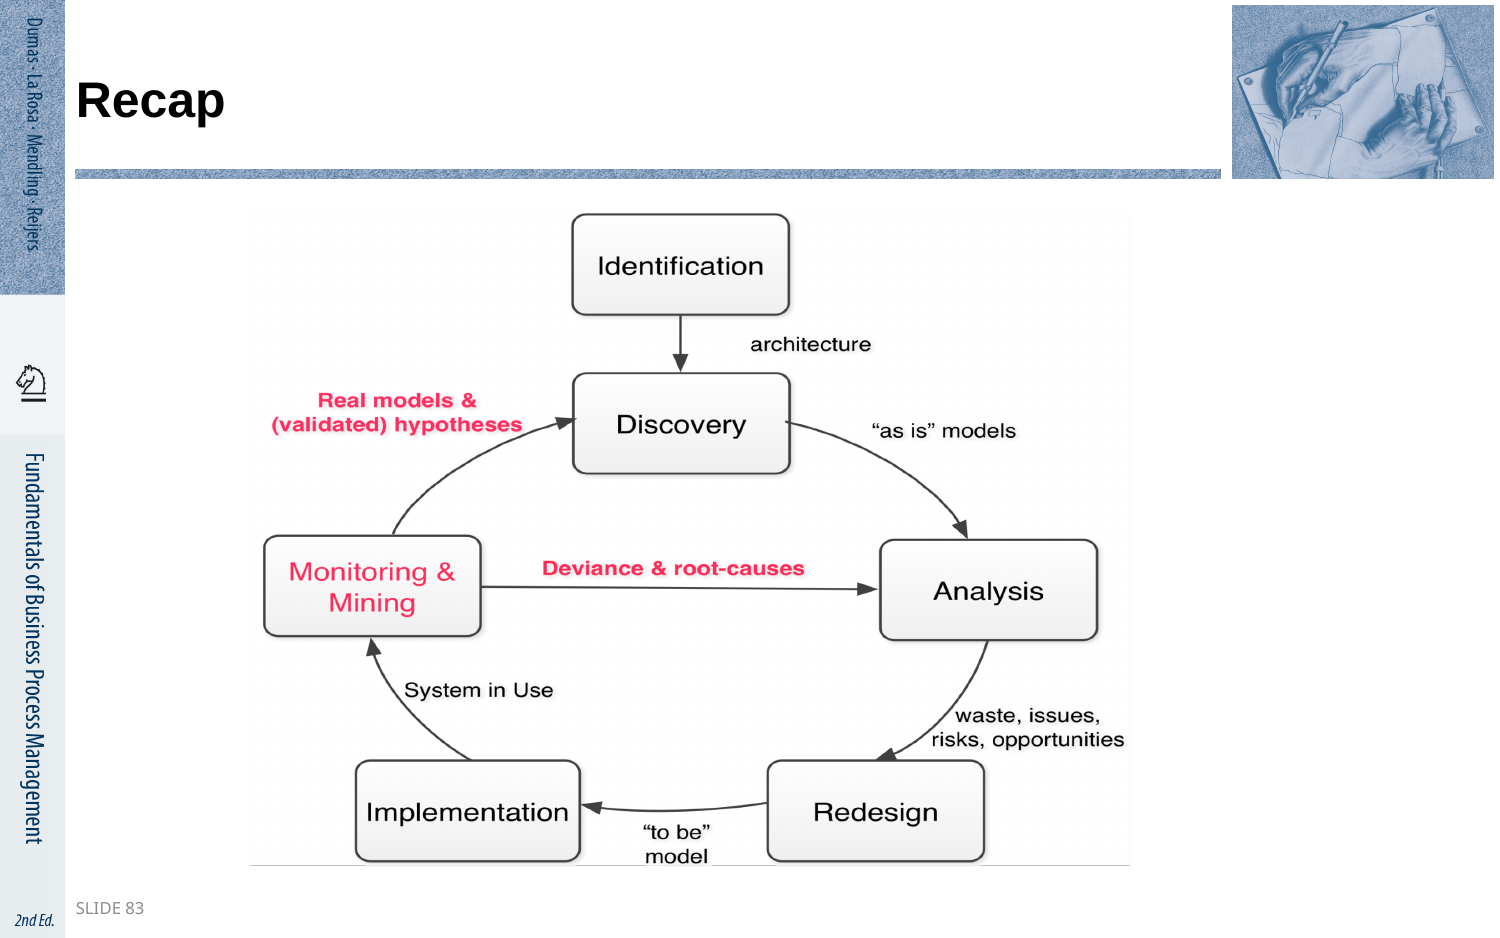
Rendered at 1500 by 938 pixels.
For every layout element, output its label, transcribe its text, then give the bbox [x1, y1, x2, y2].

picture [0, 0, 65, 938]
picture [240, 194, 1154, 888]
picture [75, 169, 1221, 179]
slide_number Slide 83 [75, 887, 223, 931]
title Recap [75, 22, 1198, 172]
picture [1232, 5, 1494, 179]
